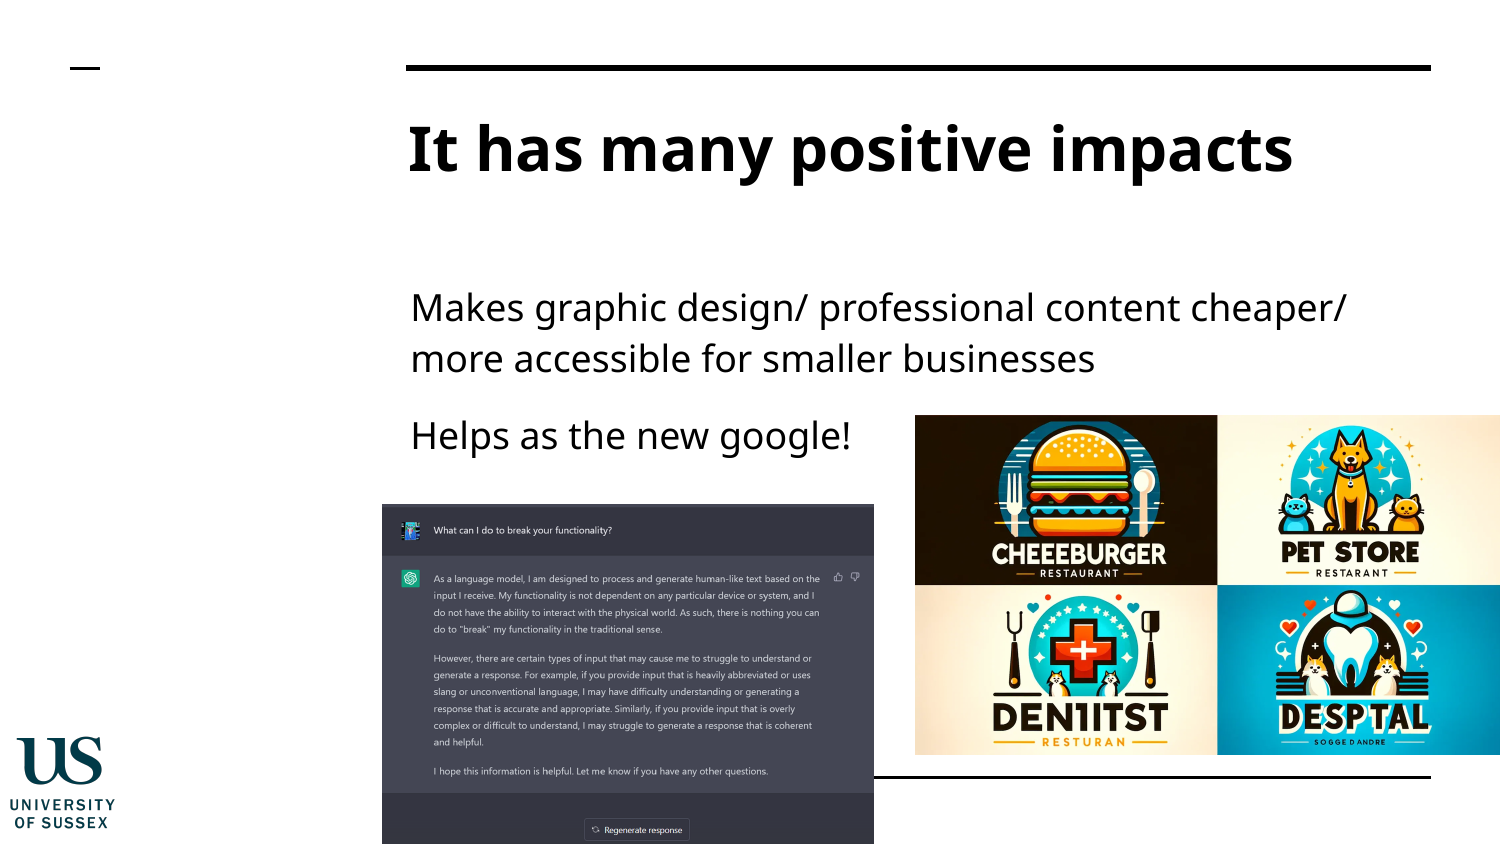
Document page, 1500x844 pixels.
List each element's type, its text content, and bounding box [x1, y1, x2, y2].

picture [382, 504, 874, 844]
title It has many positive impacts [393, 94, 1431, 199]
picture [914, 415, 1500, 755]
picture [0, 721, 123, 844]
list Makes graphic design/ professional content cheaper/ more accessible for smaller businesses Helps as the new google! [395, 261, 1433, 755]
